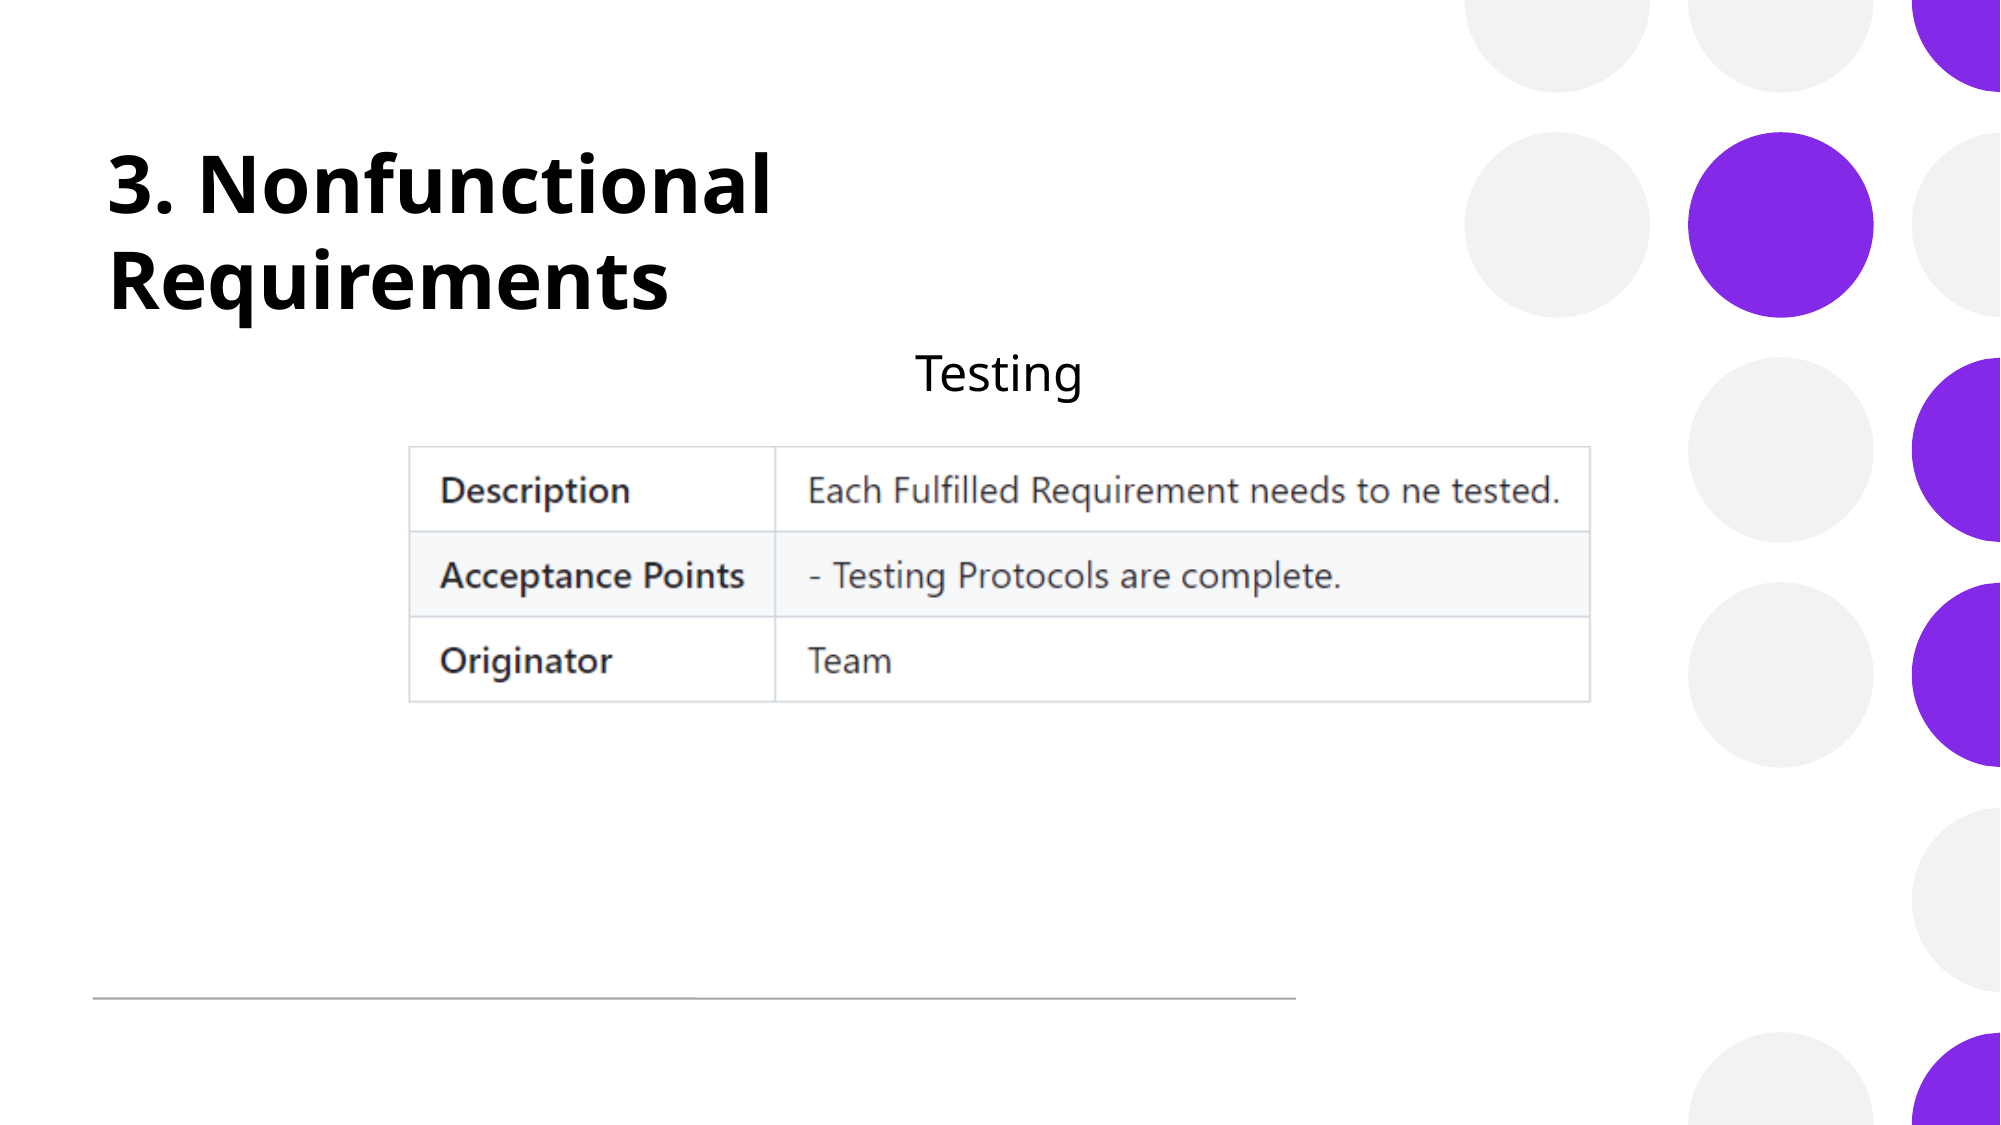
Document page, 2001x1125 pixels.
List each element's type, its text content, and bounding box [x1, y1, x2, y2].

title 3. Nonfunctional Requirements [92, 126, 1296, 334]
picture [407, 446, 1595, 705]
list Testing [0, 334, 2000, 447]
